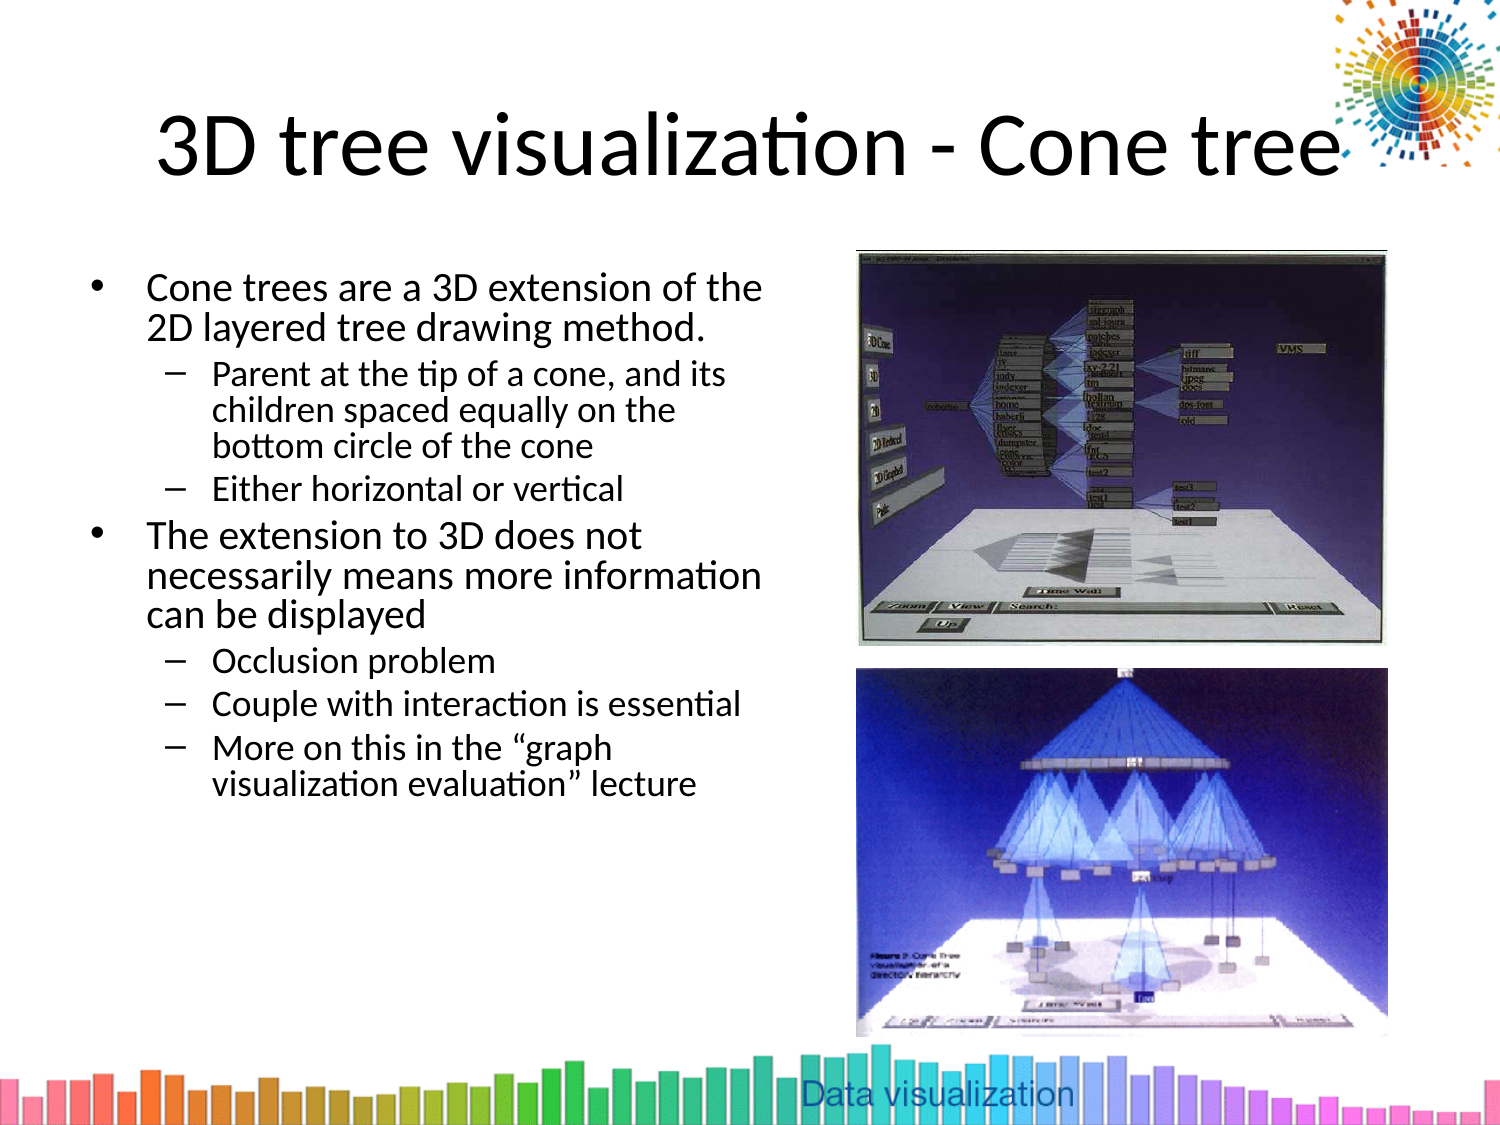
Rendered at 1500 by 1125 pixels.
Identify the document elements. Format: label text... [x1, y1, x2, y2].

picture [0, 0, 1500, 1125]
title 3D tree visualization - Cone tree [75, 45, 1425, 233]
list Cone trees are a 3D extension of the 2D layered tree drawing method. Parent at the tip of a cone, and its children spaced equally on the bottom circle of the cone Either horizontal or vertical The extension to 3D does not necessarily means more information can be displayed Occlusion problem Couple with interaction is essential More on this in the “graph visualization evaluation” lecture [75, 262, 798, 1047]
